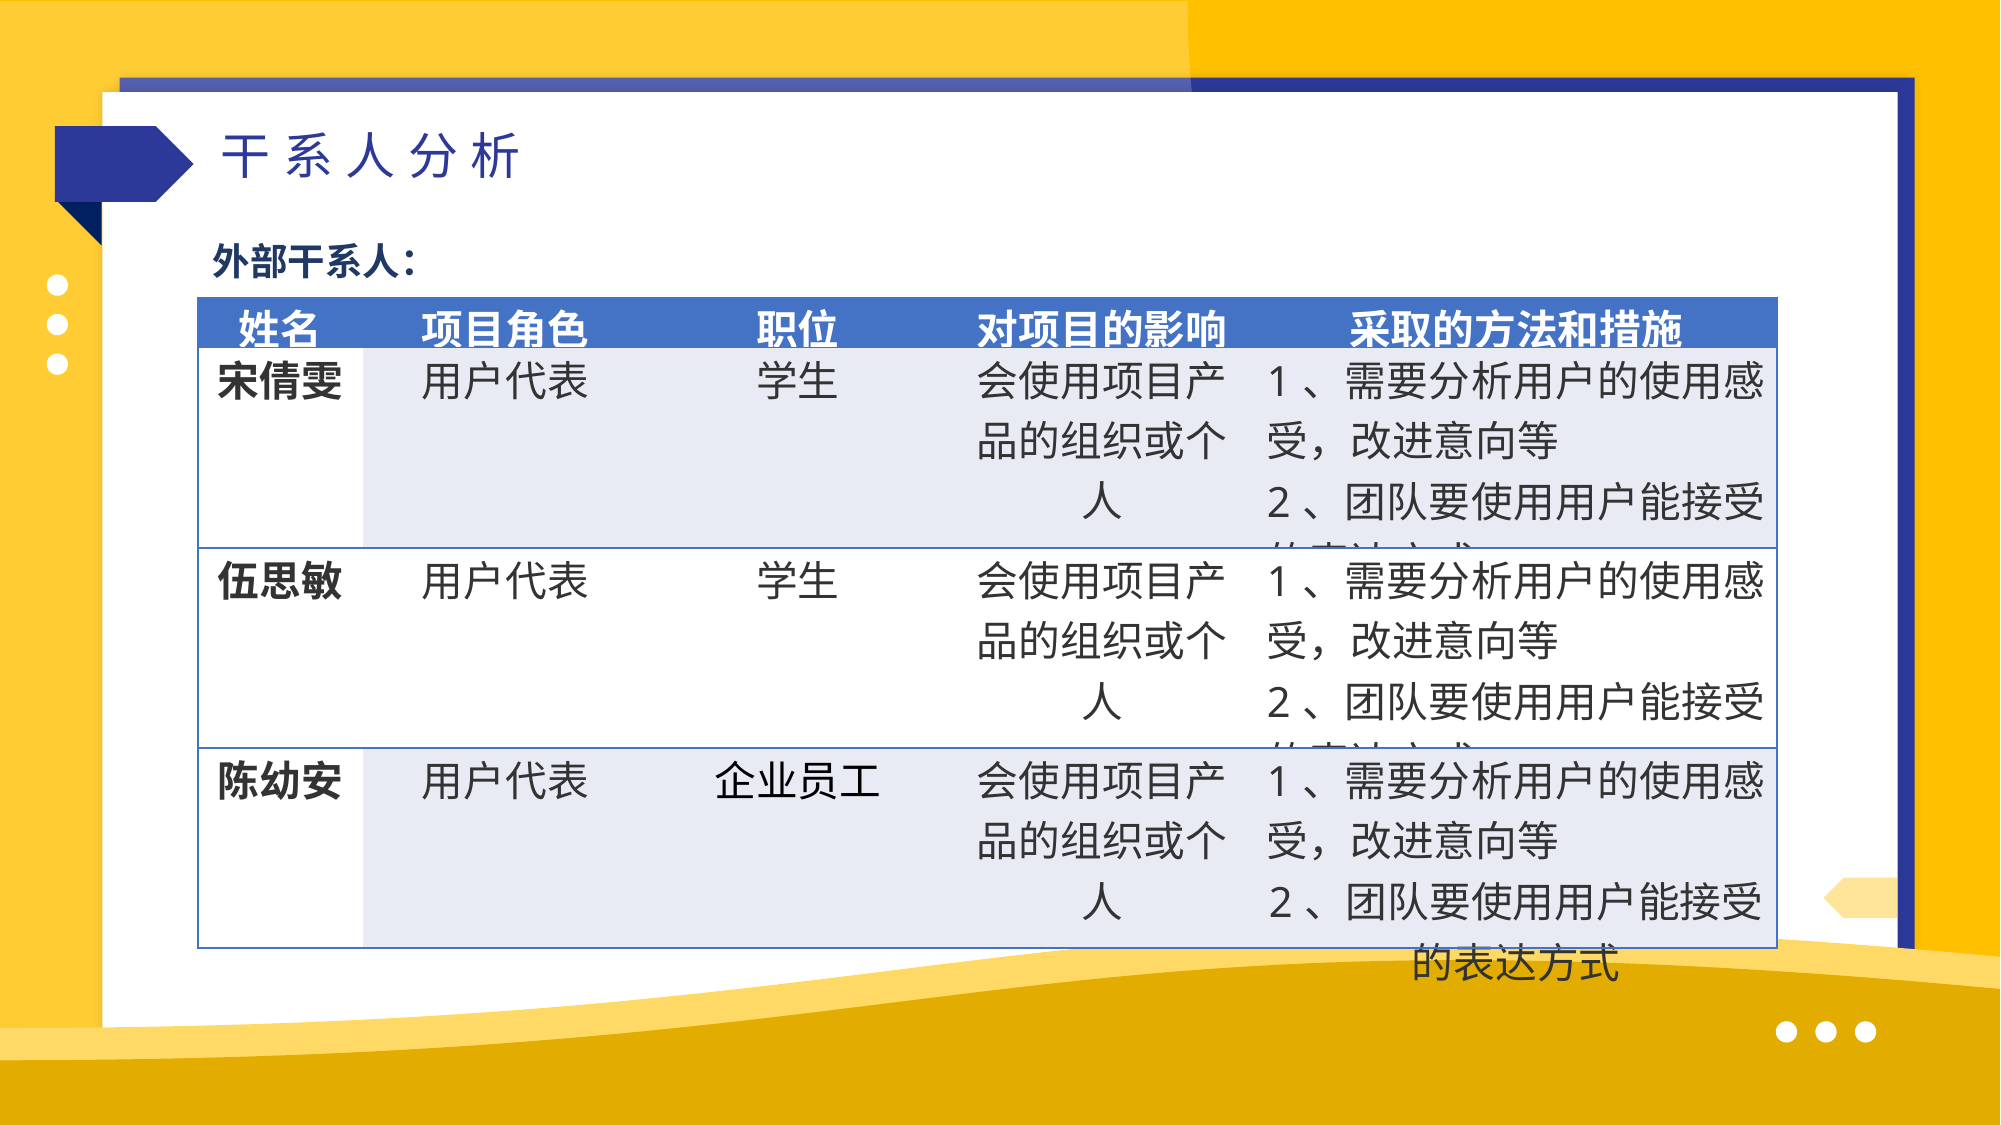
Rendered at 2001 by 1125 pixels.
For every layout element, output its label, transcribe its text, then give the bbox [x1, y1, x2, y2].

table_cell 1、需要分析用户的使用感受，改进意向等 2、团队要使用用户能接受的表达方式 [1256, 549, 1776, 747]
table_cell 用户代表 [363, 348, 647, 547]
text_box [1415, 949, 1449, 960]
text_box 外部干系人： [197, 207, 959, 290]
table_cell 会使用项目产品的组织或个人 [949, 549, 1256, 747]
table_header 姓名 [199, 298, 363, 347]
table_cell 学生 [647, 348, 949, 547]
table_cell 学生 [647, 549, 949, 747]
table_cell 1、需要分析用户的使用感受，改进意向等 2、团队要使用用户能接受的表达方式 [1256, 749, 1776, 947]
table_cell 会使用项目产品的组织或个人 [949, 348, 1256, 547]
table_cell 用户代表 [363, 549, 647, 747]
table_cell 企业员工 [647, 749, 949, 947]
table_header 采取的方法和措施 [1256, 298, 1776, 347]
table_cell 1、需要分析用户的使用感受，改进意向等 2、团队要使用用户能接受的表达方式 [1256, 348, 1776, 547]
table_header 对项目的影响 [949, 298, 1256, 347]
table_cell 宋倩雯 [199, 348, 363, 547]
table_cell 陈幼安 [199, 749, 363, 947]
table_cell 会使用项目产品的组织或个人 [949, 749, 1256, 947]
table_cell 伍思敏 [199, 549, 363, 747]
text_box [1540, 949, 1575, 961]
table_cell 用户代表 [363, 749, 647, 947]
text_box 干系人分析 [205, 117, 536, 192]
table_header 项目角色 [363, 298, 647, 347]
table_header 职位 [647, 298, 949, 347]
